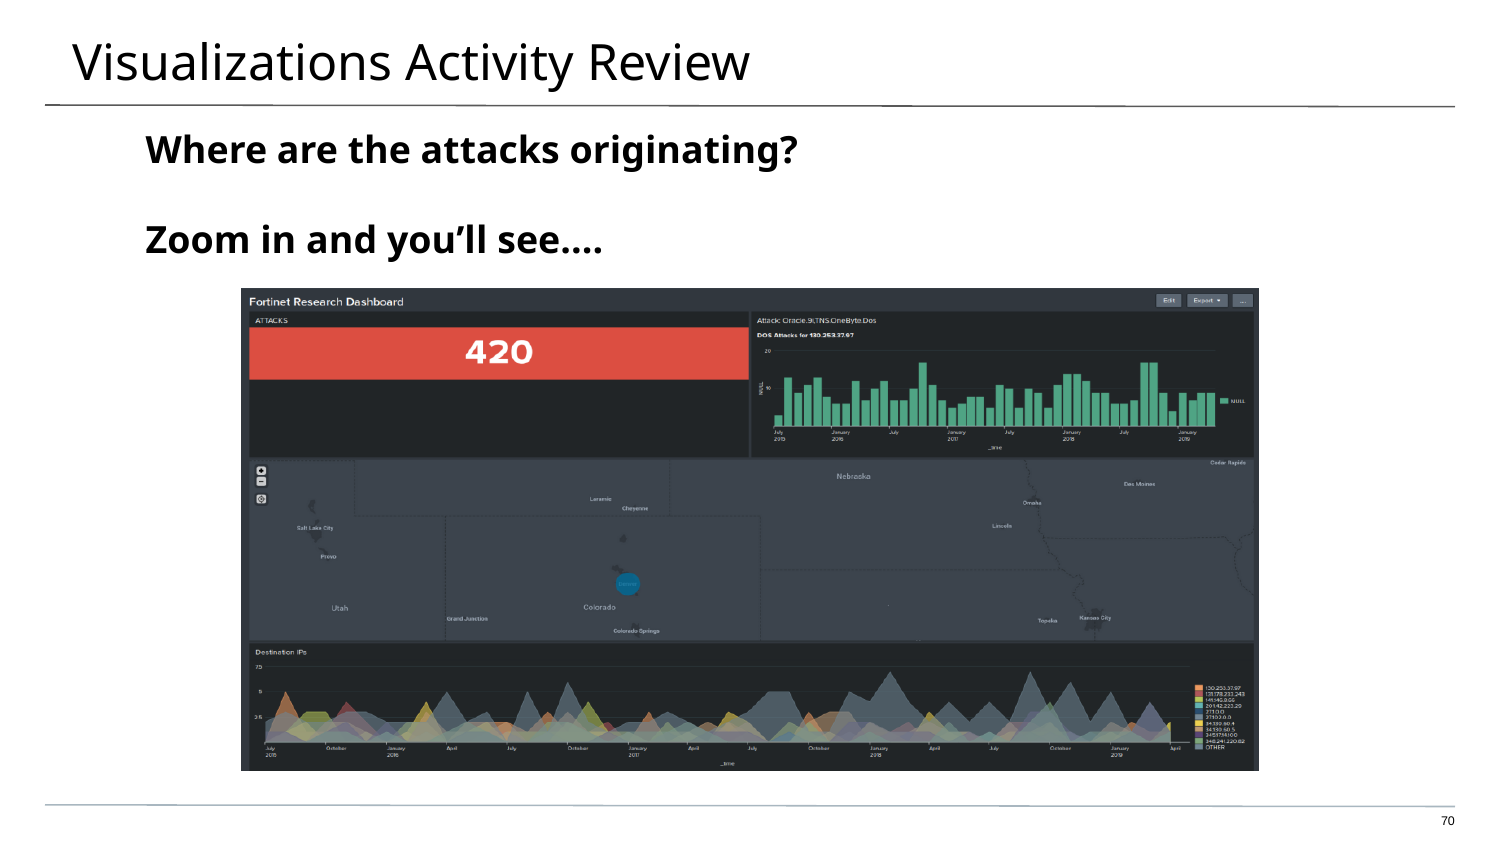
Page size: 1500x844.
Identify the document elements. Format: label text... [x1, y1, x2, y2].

picture [241, 288, 1259, 771]
title Visualizations Activity Review [0, 0, 1500, 88]
slide_number 70 [1412, 813, 1455, 831]
subtitle Where are the attacks originating? Zoom in and you’ll see.... [70, 110, 1500, 265]
